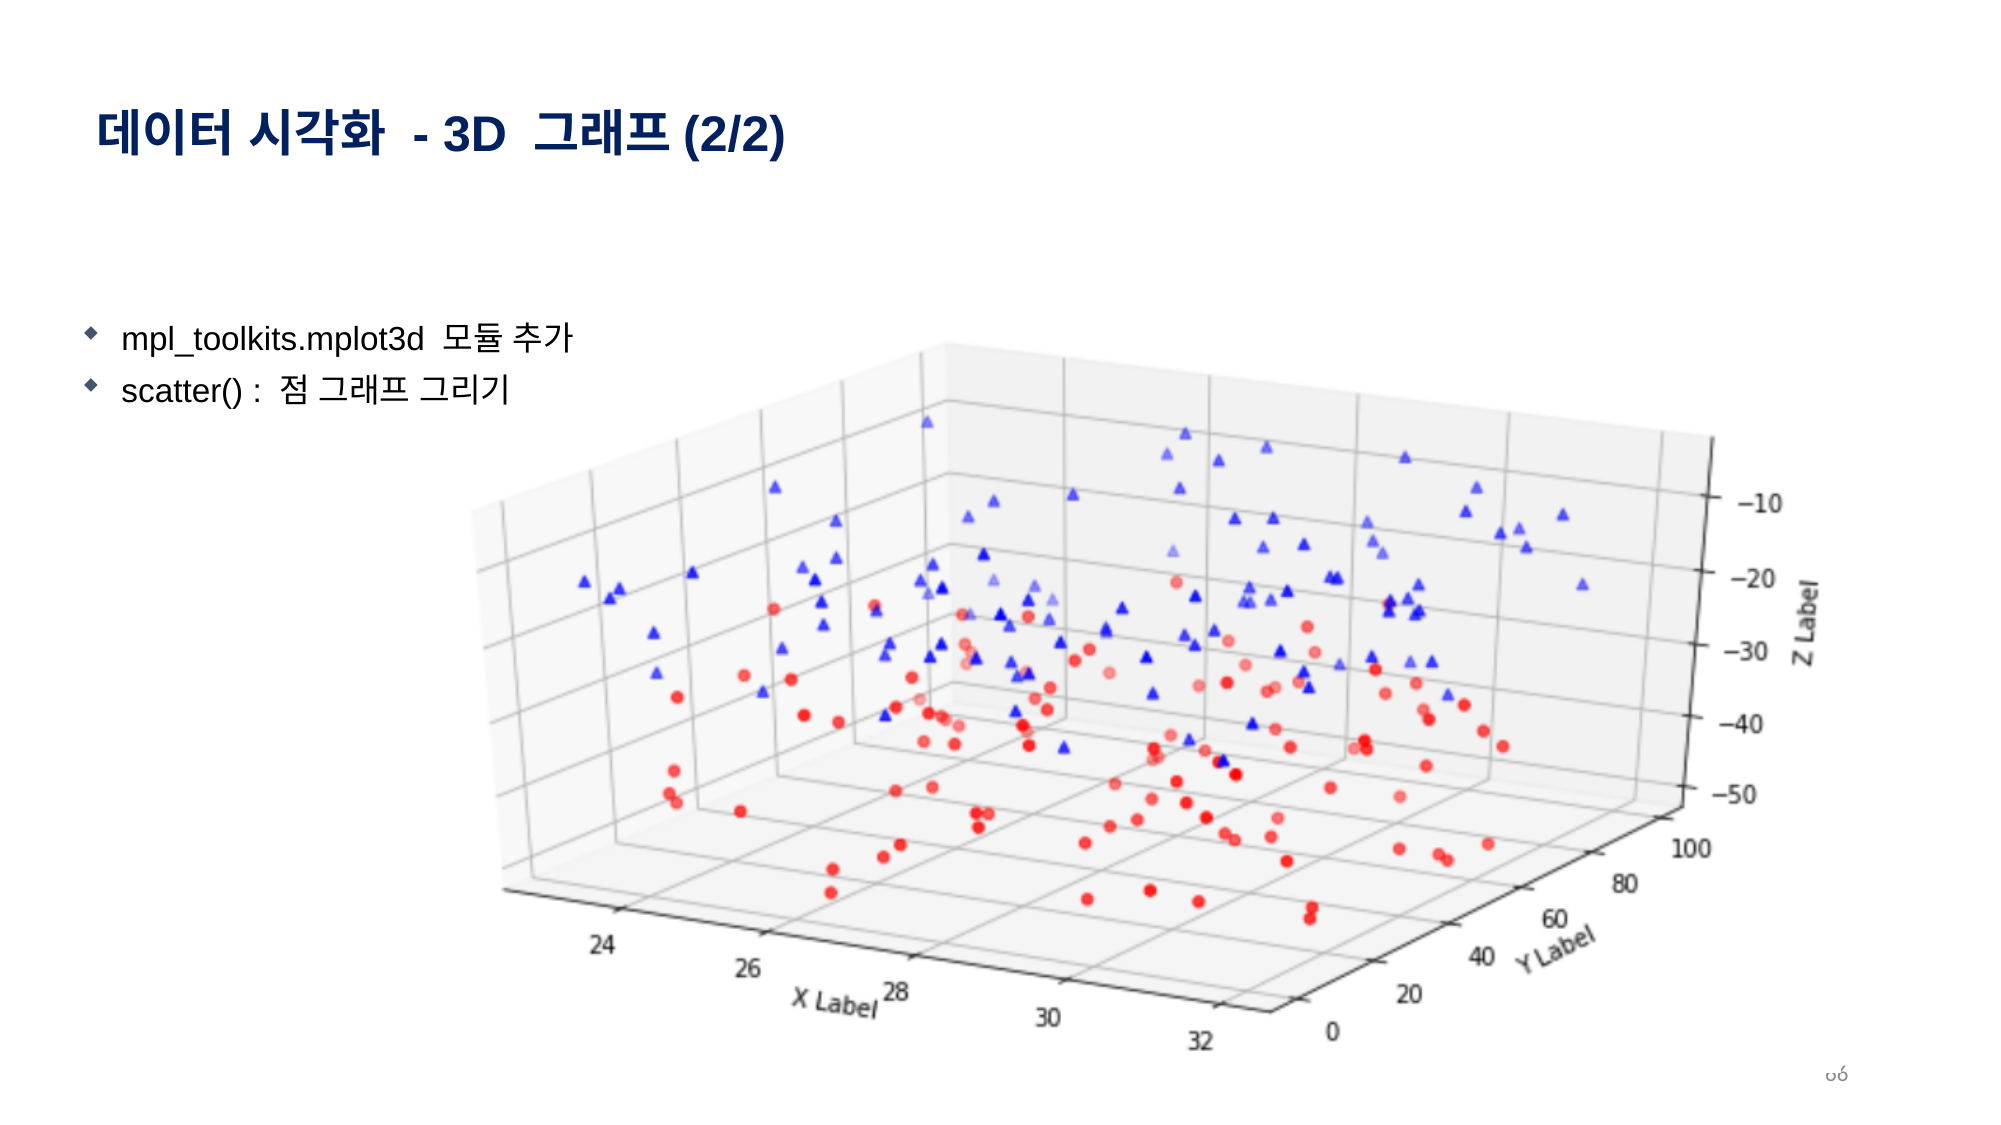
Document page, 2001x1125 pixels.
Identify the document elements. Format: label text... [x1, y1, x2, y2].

text_box 데이터 시각화 - 3D 그래프(2/2) [81, 26, 1807, 245]
picture [441, 278, 1841, 1073]
slide_number 65 [1413, 1042, 1864, 1103]
text_box mpl_toolkits.mplot3d 모듈 추가 scatter() : 점 그래프 그리기 [81, 301, 441, 426]
